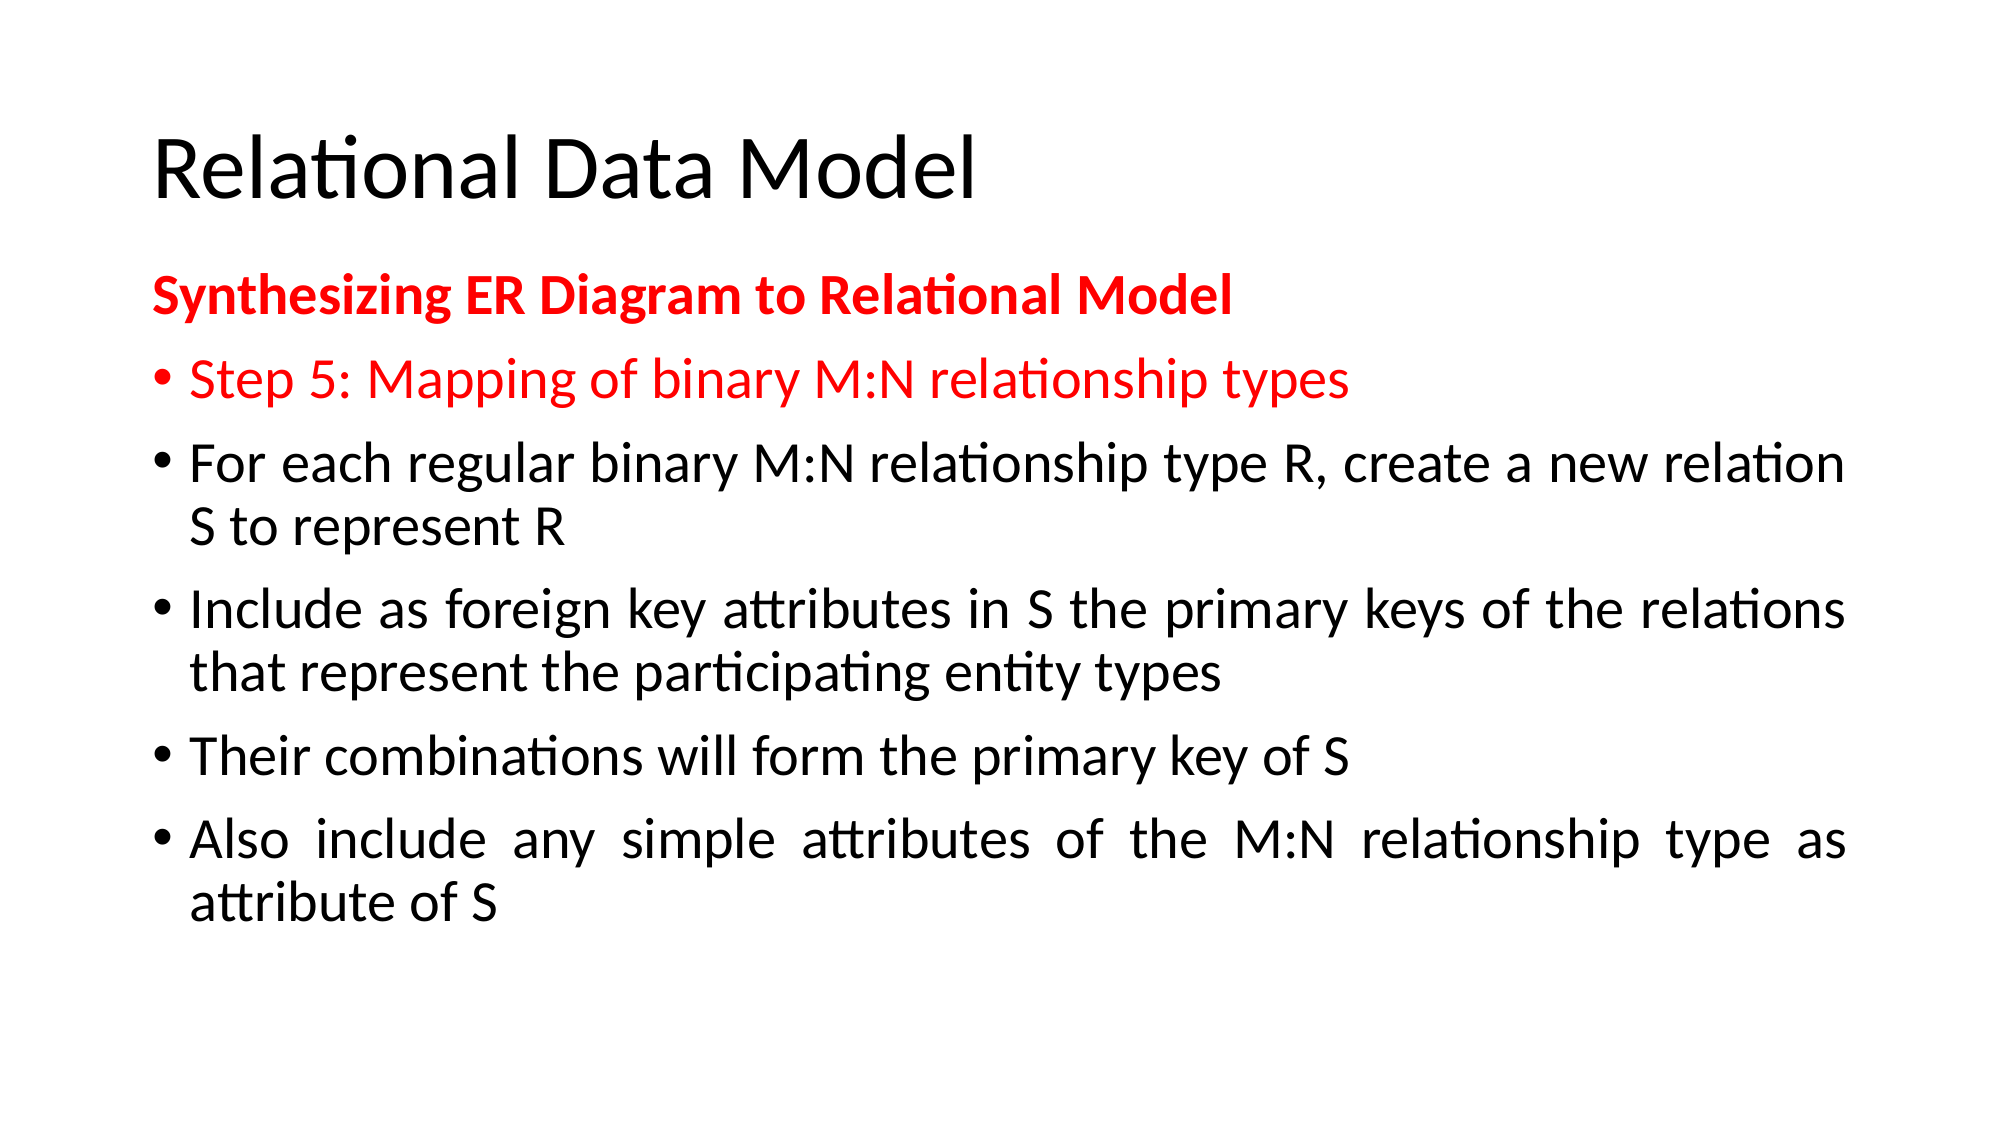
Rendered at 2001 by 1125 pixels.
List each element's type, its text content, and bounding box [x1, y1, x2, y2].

list Synthesizing ER Diagram to Relational Model Step 5: Mapping of binary M:N relationship types For each regular binary M:N relationship type R, create a new relation S to represent R Include as foreign key attributes in S the primary keys of the relations that represent the participating entity types Their combinations will form the primary key of S Also include any simple attributes of the M:N relationship type as attribute of S [137, 257, 1863, 1093]
title Relational Data Model [137, 59, 1863, 257]
